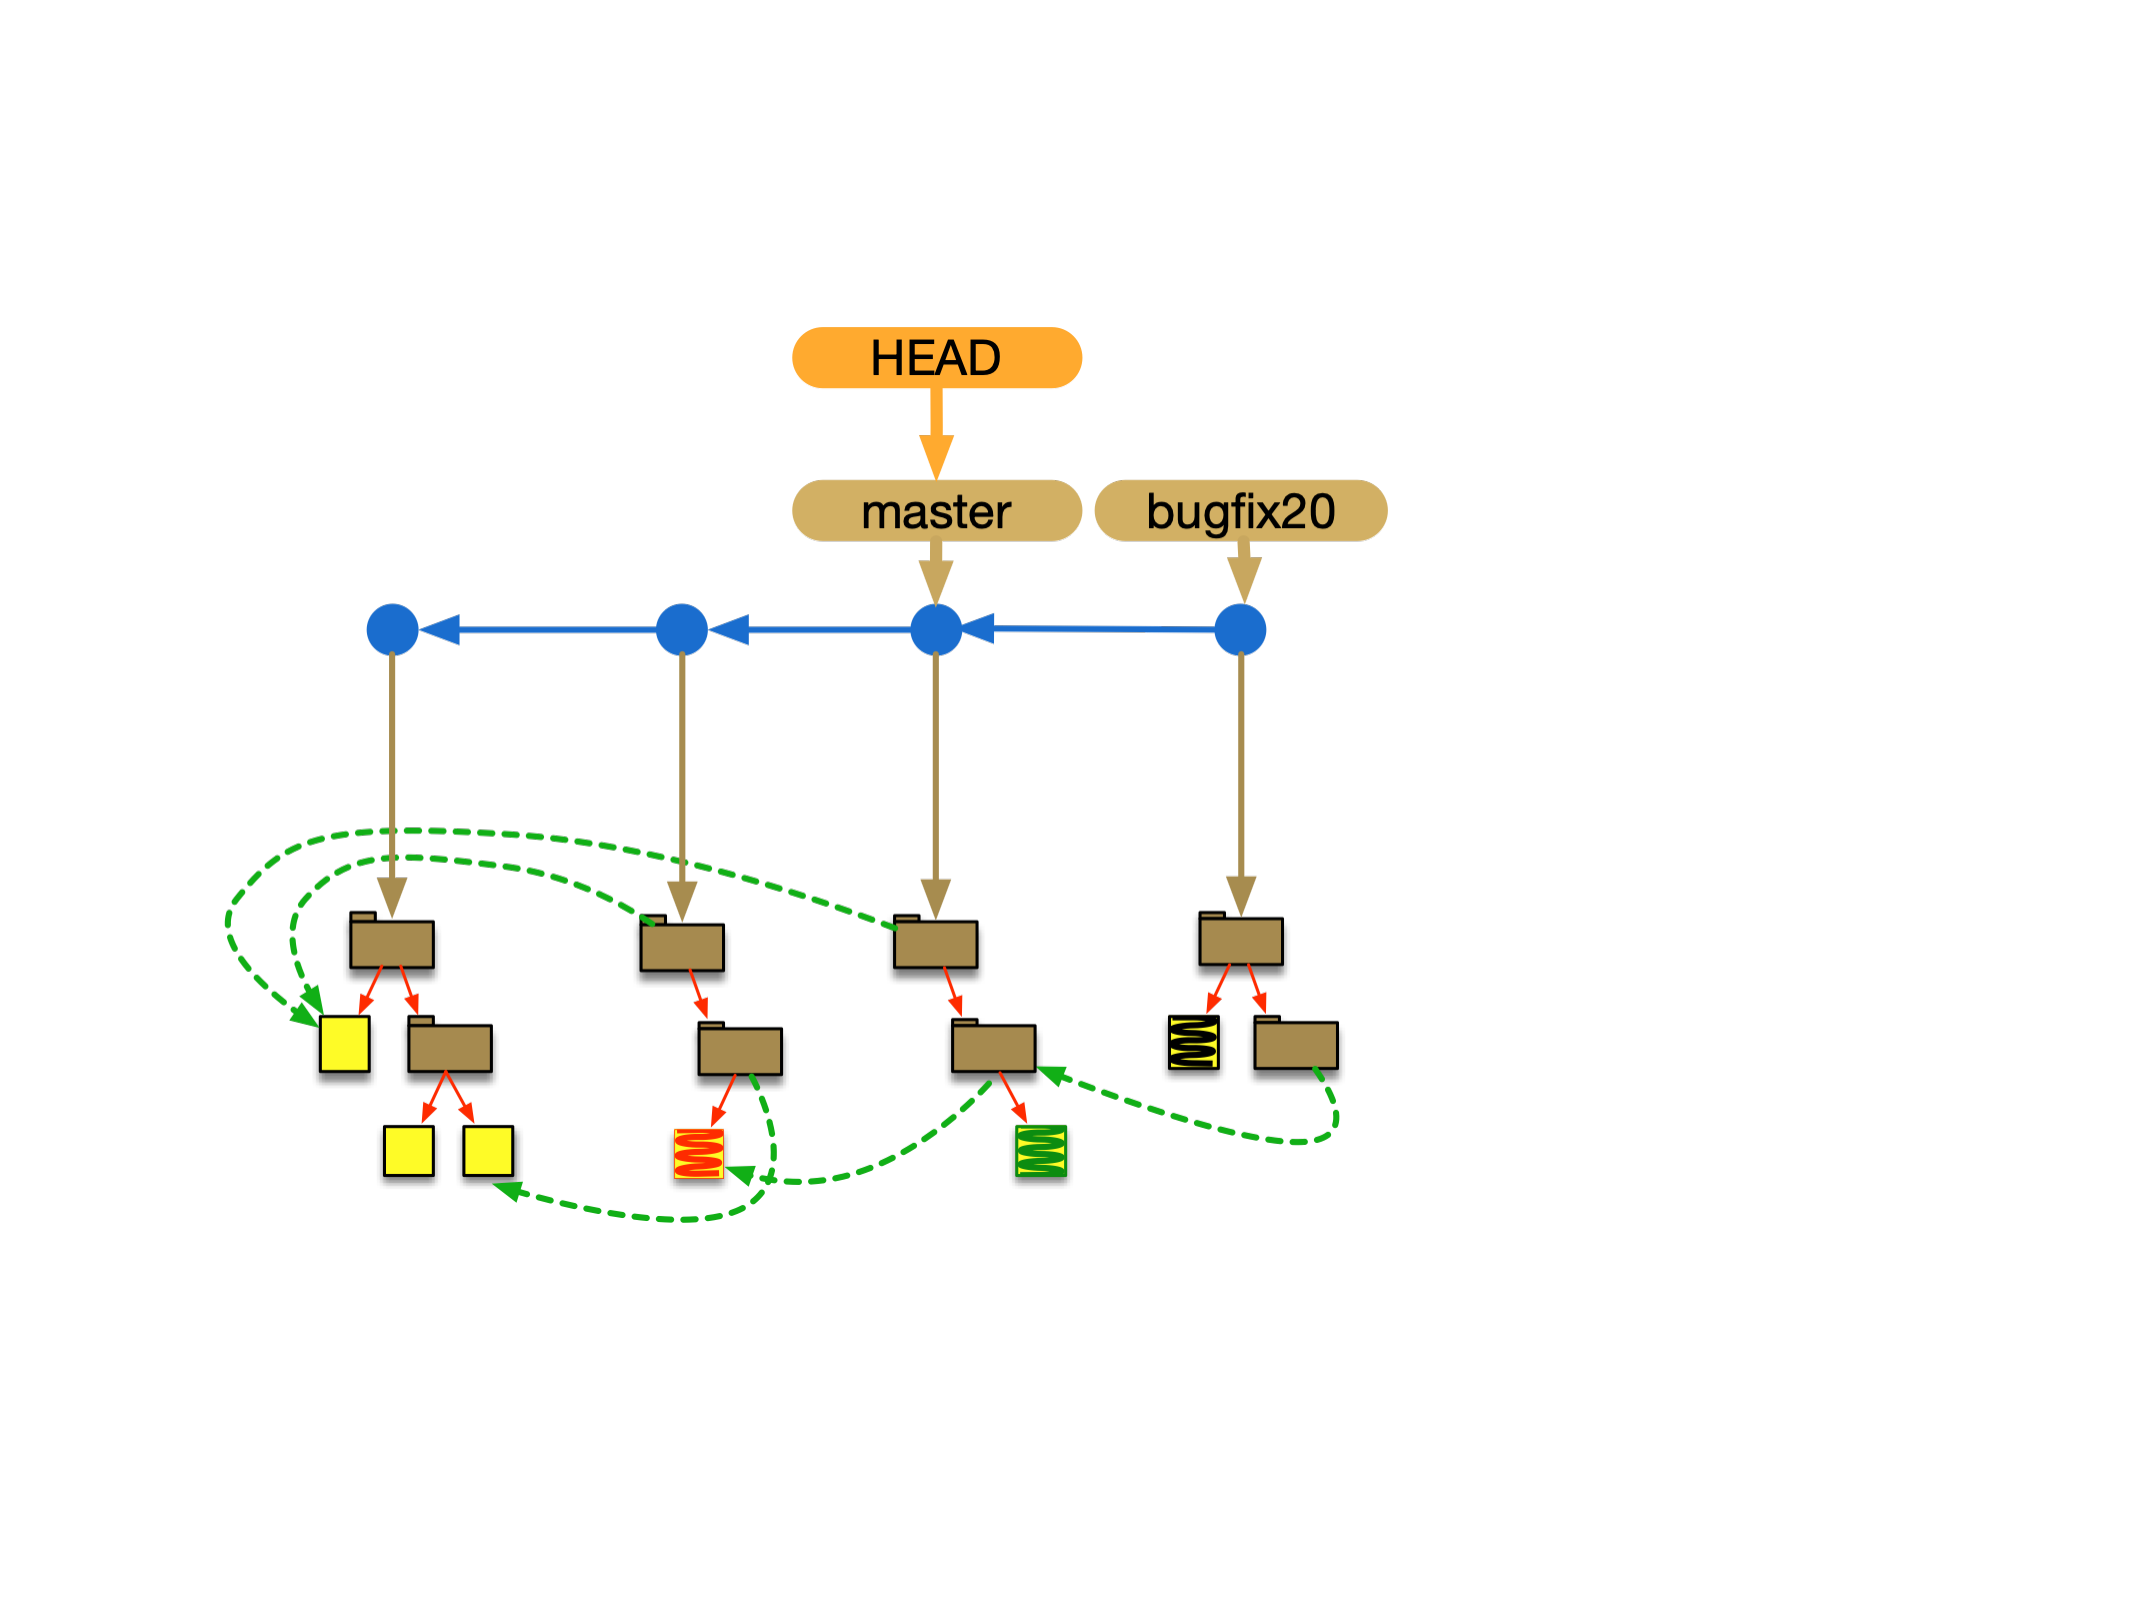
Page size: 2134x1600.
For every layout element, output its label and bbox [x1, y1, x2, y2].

picture [218, 321, 1394, 1229]
